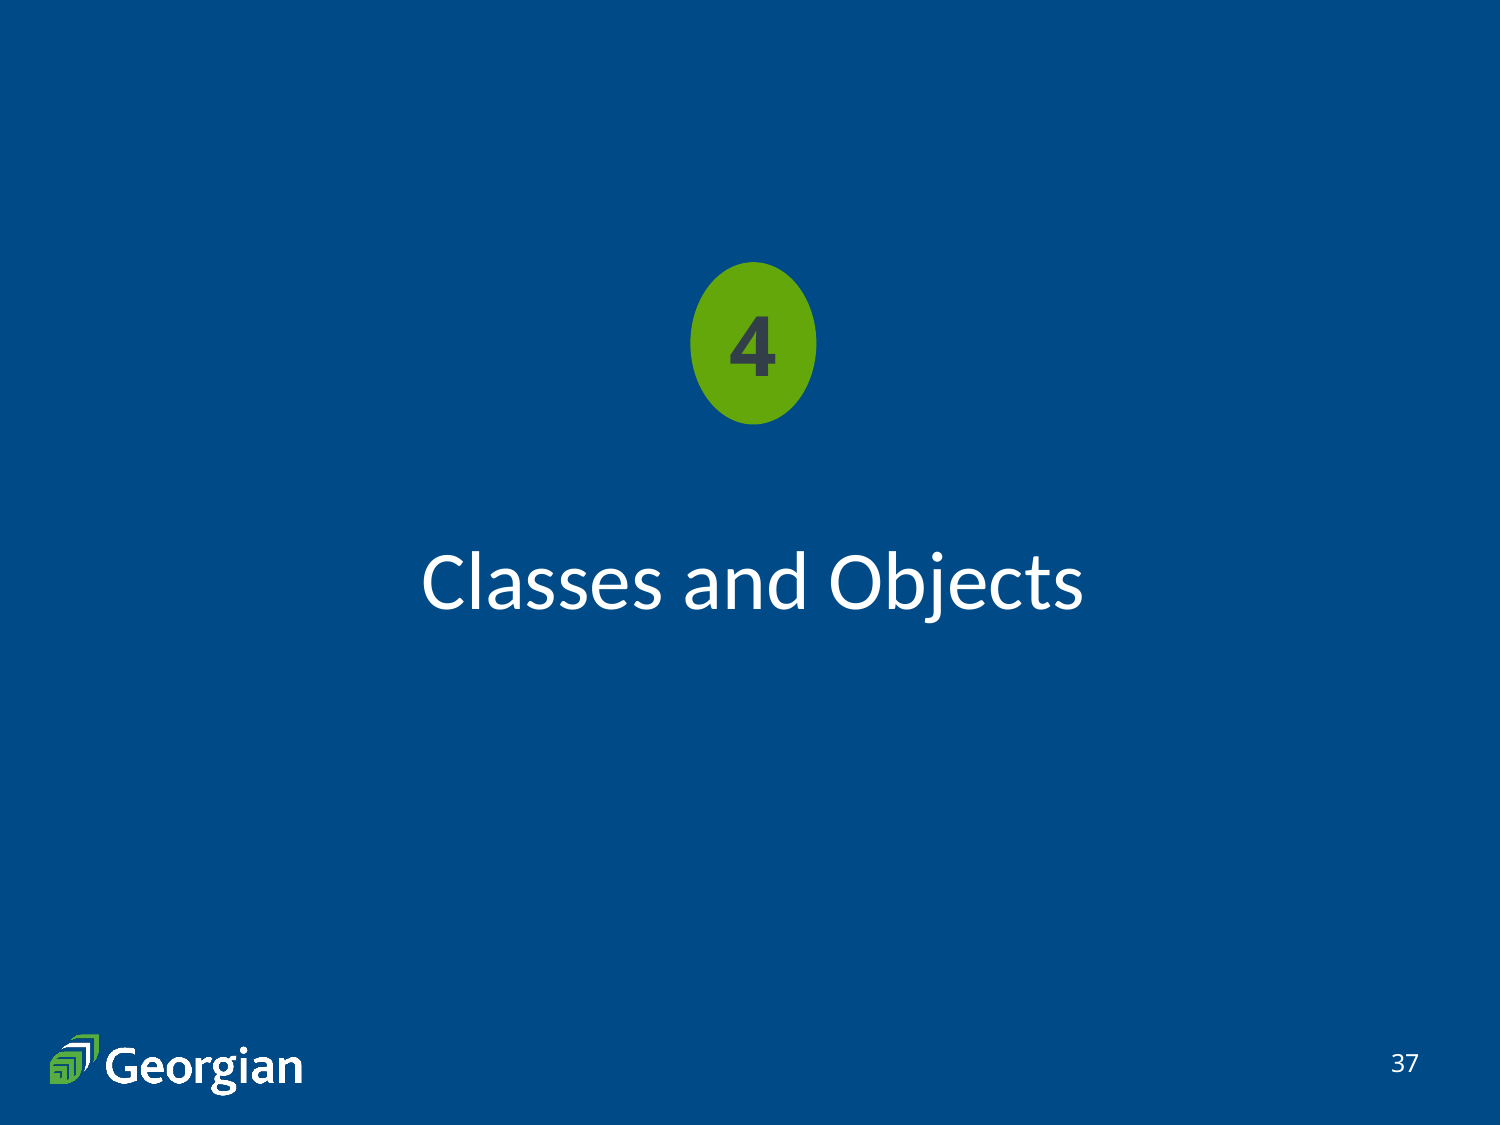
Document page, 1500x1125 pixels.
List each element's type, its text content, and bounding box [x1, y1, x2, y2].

list Classes and Objects [107, 322, 1400, 830]
picture [24, 1017, 327, 1121]
text_box 4 [688, 260, 819, 427]
